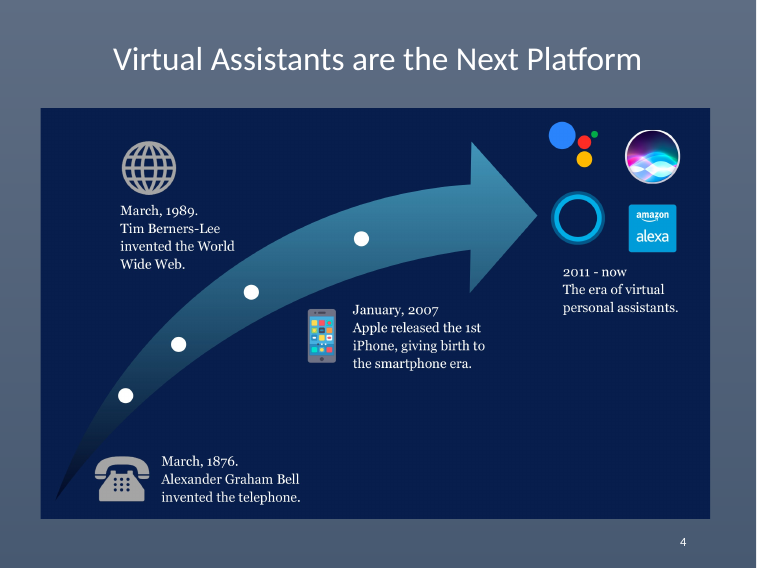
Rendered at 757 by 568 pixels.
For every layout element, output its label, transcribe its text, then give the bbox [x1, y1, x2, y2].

slide_number 4 [534, 526, 705, 557]
text_box [40, 108, 711, 519]
title Virtual Assistants are the Next Platform [51, 9, 705, 105]
